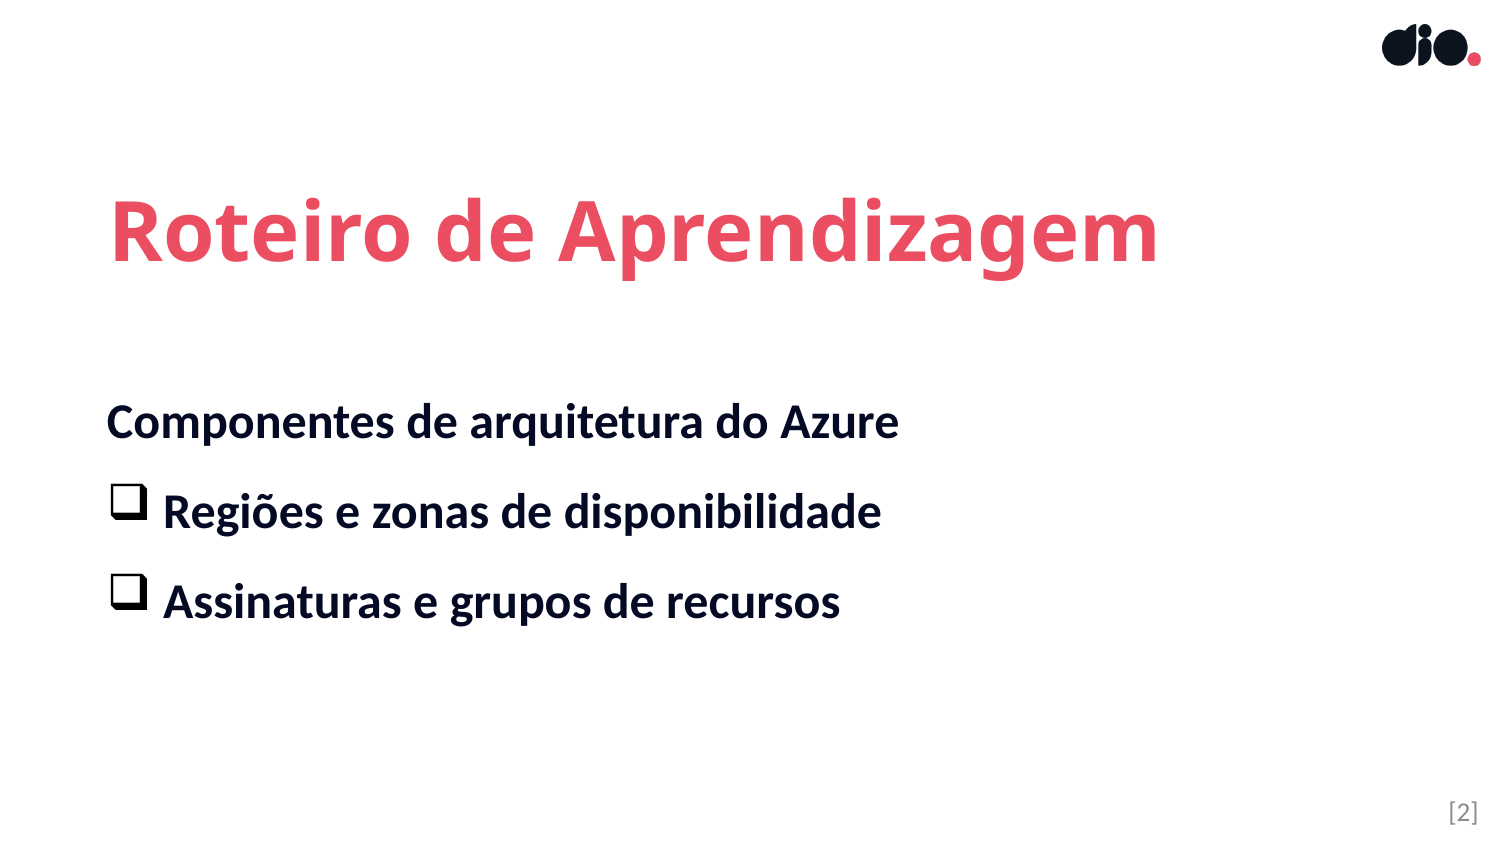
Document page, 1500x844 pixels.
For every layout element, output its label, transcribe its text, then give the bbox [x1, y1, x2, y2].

slide_number [2] [1403, 779, 1494, 844]
text_box Componentes de arquitetura do Azure Regiões e zonas de disponibilidade Assinaturas e grupos de recursos [91, 350, 1383, 723]
picture [1382, 24, 1481, 66]
text_box Roteiro de Aprendizagem [93, 151, 1309, 290]
